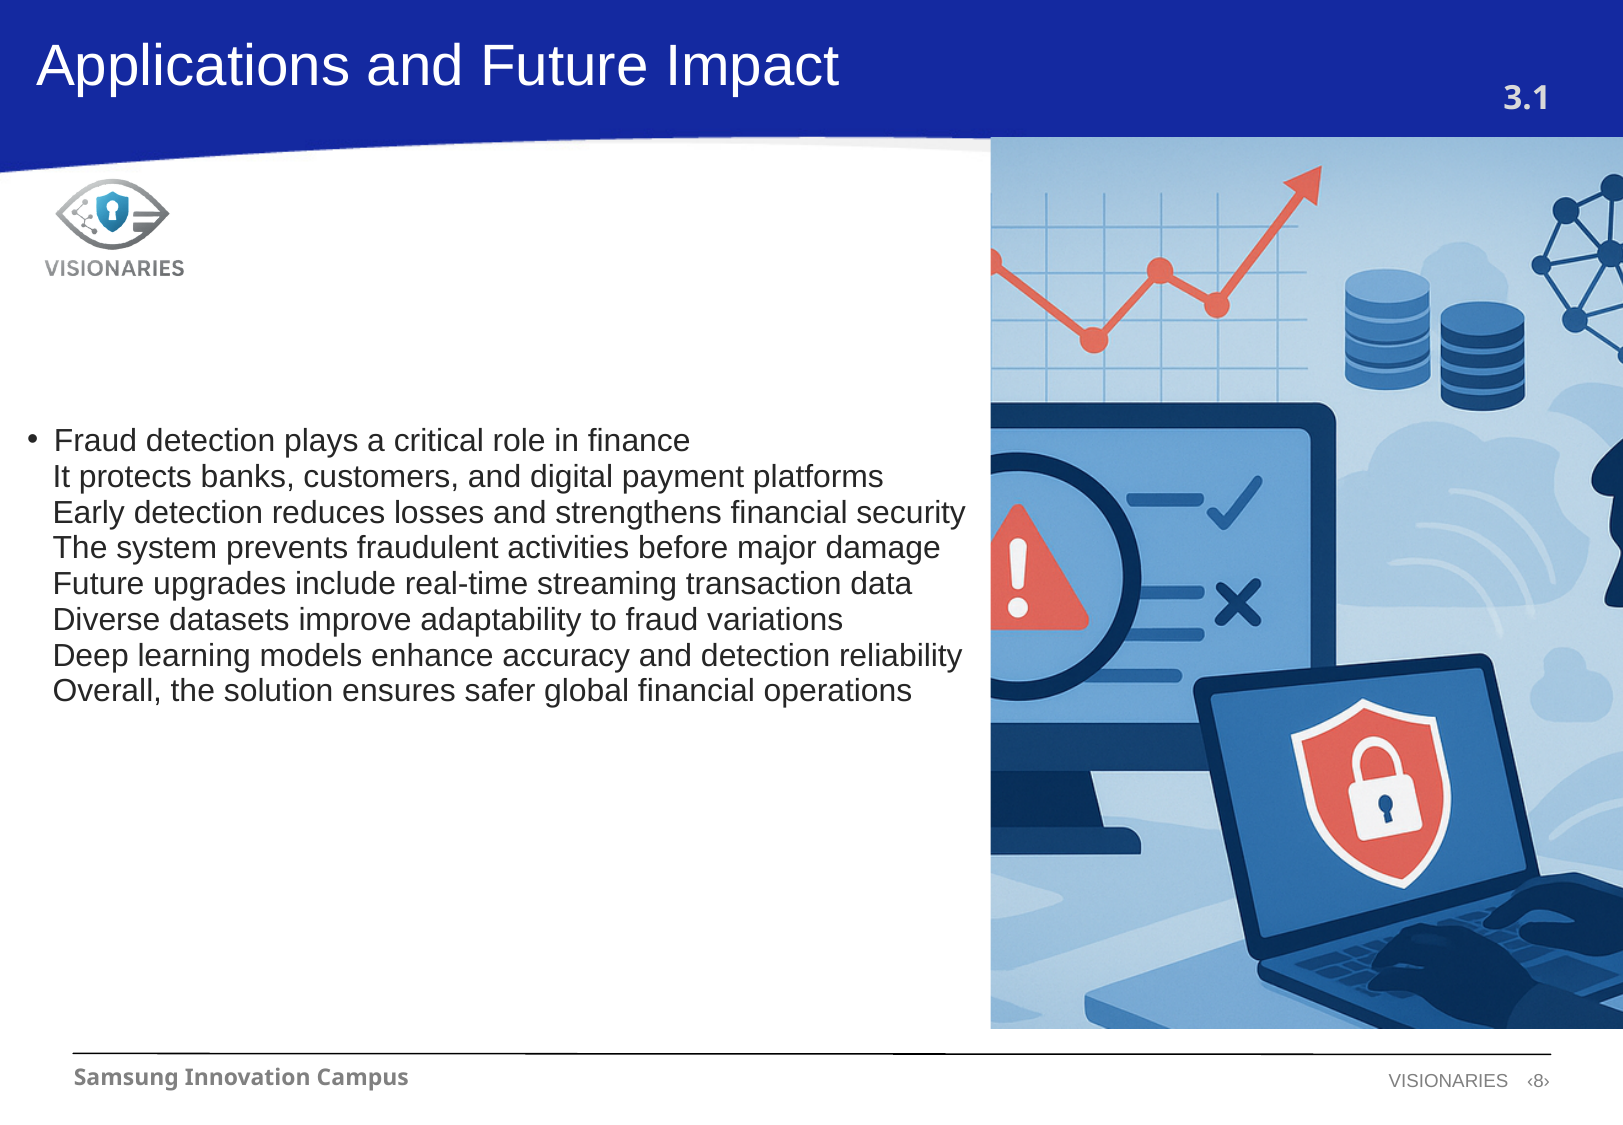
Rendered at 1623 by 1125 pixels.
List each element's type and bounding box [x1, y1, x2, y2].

text_box [24, 136, 201, 313]
text_box [0, 0, 1623, 1125]
text_box [1122, 1065, 1509, 1096]
text_box [1509, 1065, 1551, 1096]
